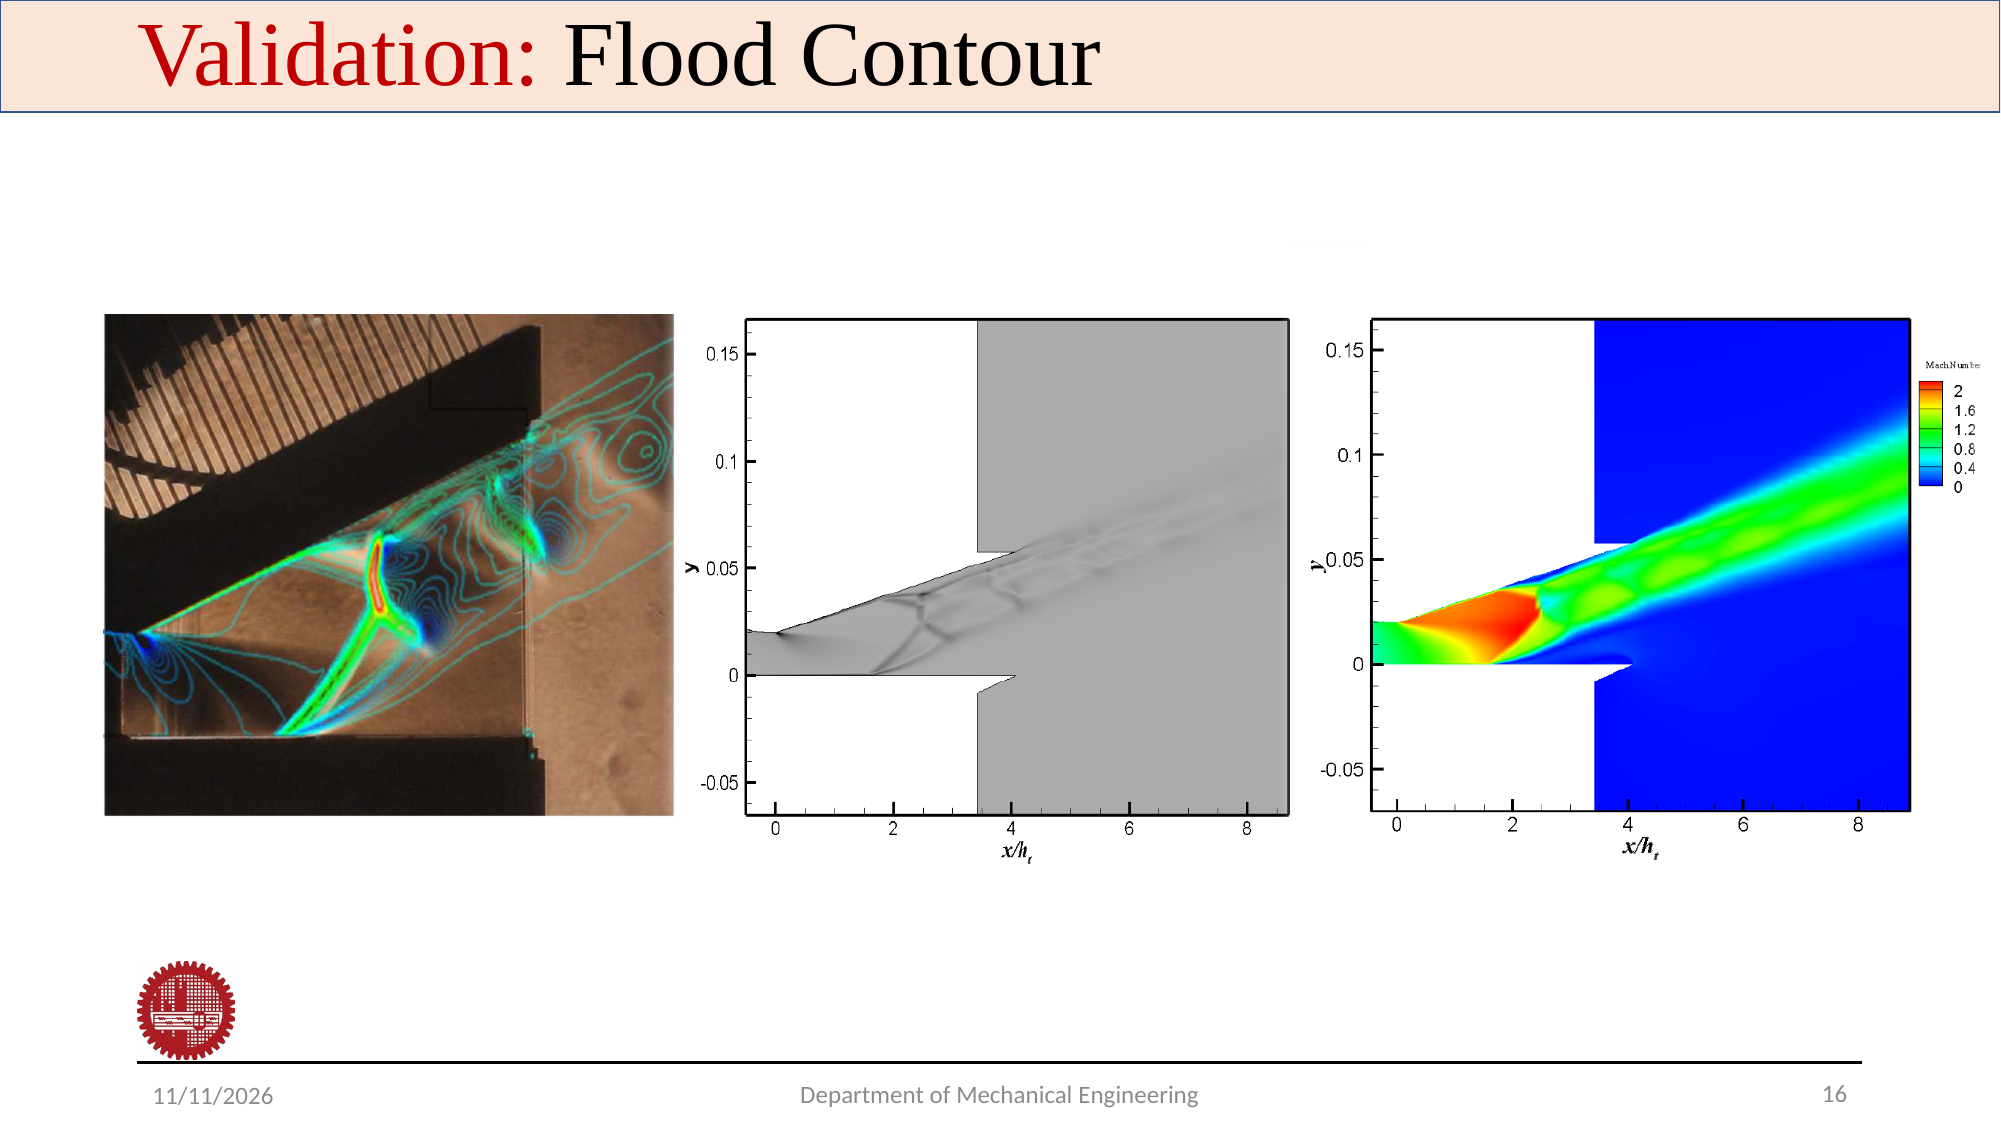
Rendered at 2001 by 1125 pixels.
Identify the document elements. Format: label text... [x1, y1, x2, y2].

footer Department of Mechanical Engineering [662, 1064, 1338, 1124]
text_box Validation: Flood Contour [122, 0, 1117, 111]
slide_number 16 [1412, 1062, 1863, 1123]
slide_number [137, 1065, 588, 1125]
picture [0, 242, 1997, 887]
picture [137, 961, 235, 1060]
